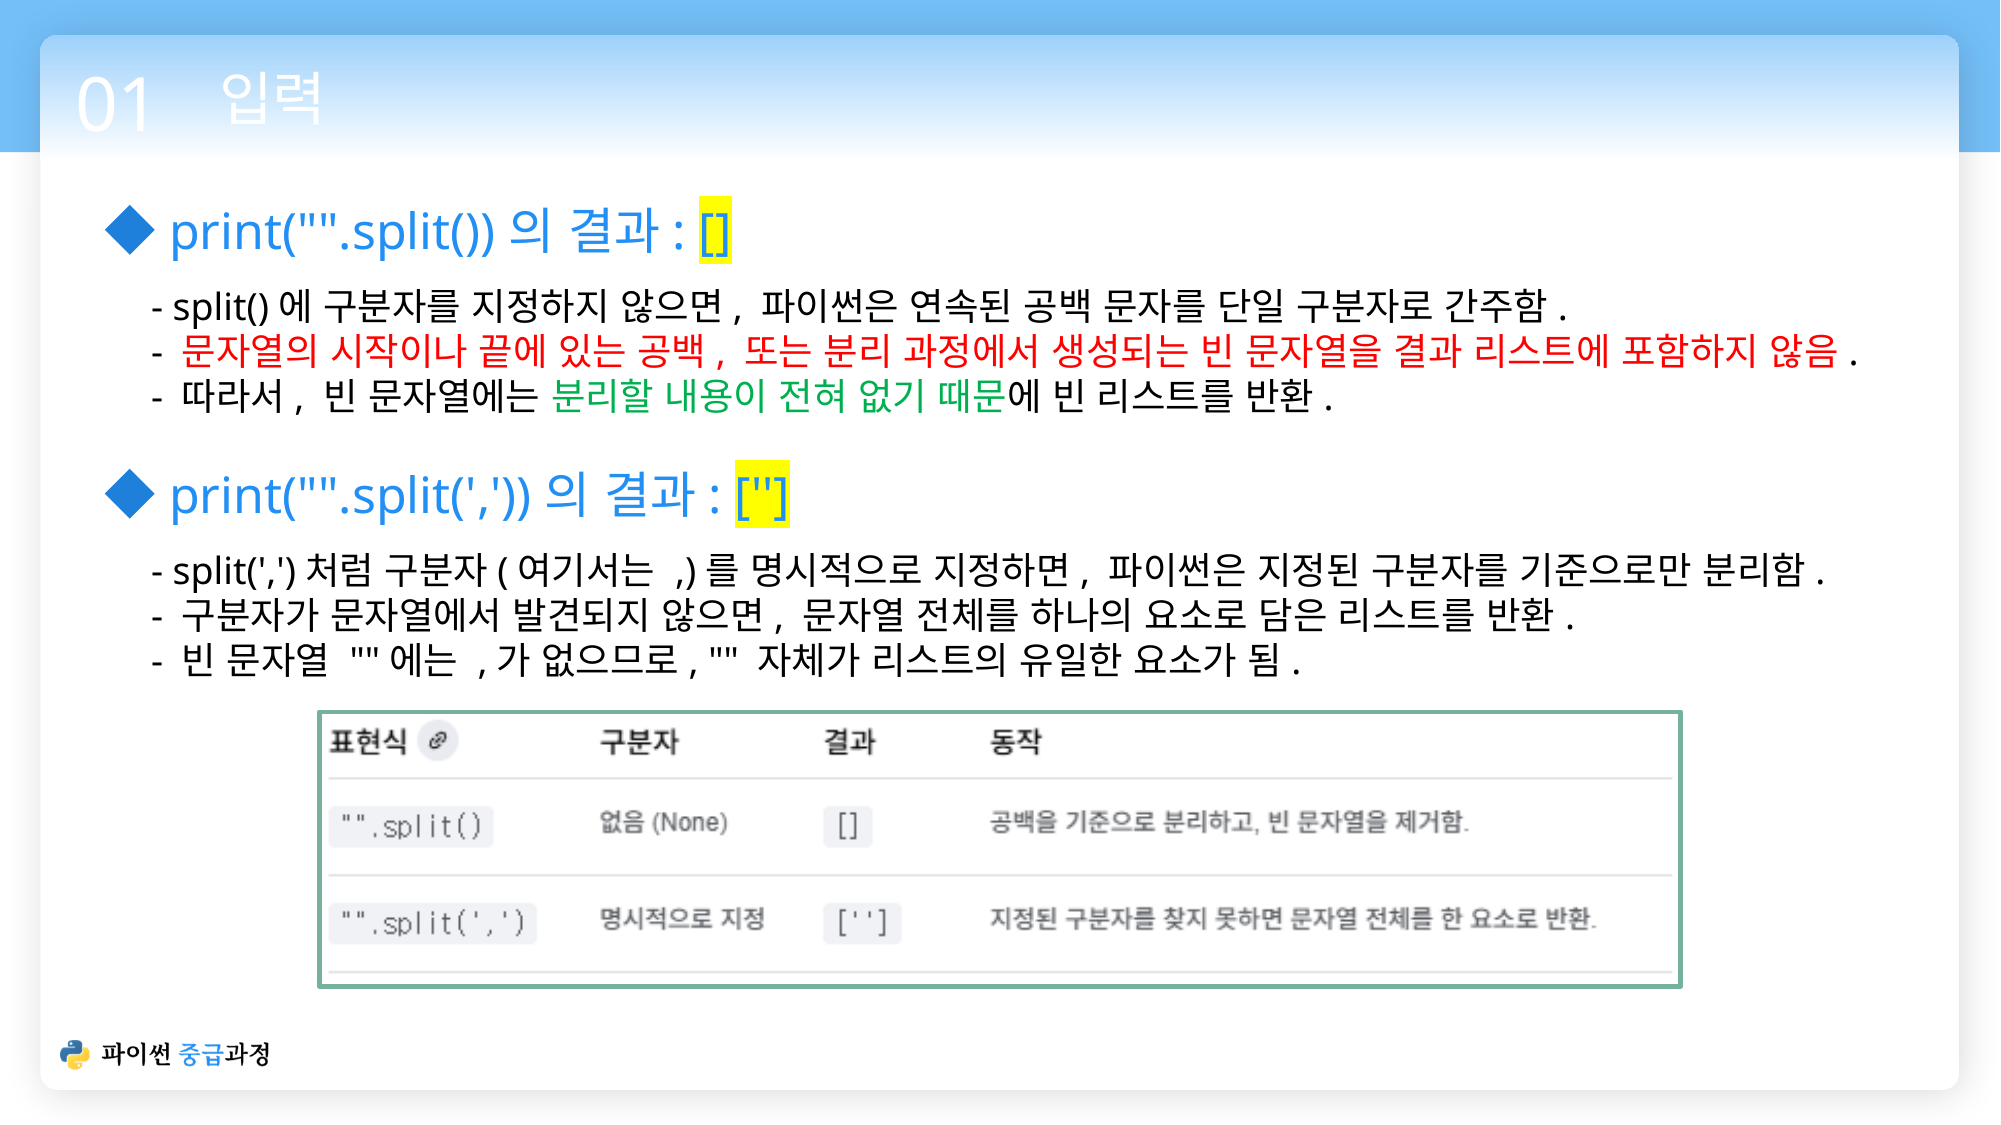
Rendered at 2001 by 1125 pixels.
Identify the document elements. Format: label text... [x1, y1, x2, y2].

text_box print("".split(','))의 결과: [''] [154, 455, 1726, 531]
text_box 01 [60, 48, 213, 154]
text_box - split()에 구분자를 지정하지 않으면, 파이썬은 연속된 공백 문자를 단일 구분자로 간주함. - 문자열의 시작이나 끝에 있는 공백, 또는 분리 과정에서 생성되는 빈 문자열을 결과 리스트에 포함하지 않음. - 따라서, 빈 문자열에는 분리할 내용이 전혀 없기 때문에 빈 리스트를 반환. [136, 275, 1892, 426]
picture [321, 714, 1679, 984]
text_box [39, 34, 1961, 1091]
picture [60, 1038, 274, 1071]
text_box print("".split())의 결과: [] [154, 191, 1726, 267]
text_box - split(',')처럼 구분자(여기서는 ,)를 명시적으로 지정하면, 파이썬은 지정된 구분자를 기준으로만 분리함. - 구분자가 문자열에서 발견되지 않으면, 문자열 전체를 하나의 요소로 담은 리스트를 반환. - 빈 문자열 ""에는 ,가 없으므로, "" 자체가 리스트의 유일한 요소가 됨. [136, 539, 1892, 690]
text_box [103, 203, 157, 257]
text_box 입력 [204, 54, 940, 140]
text_box [0, 0, 2000, 153]
text_box [103, 467, 157, 521]
